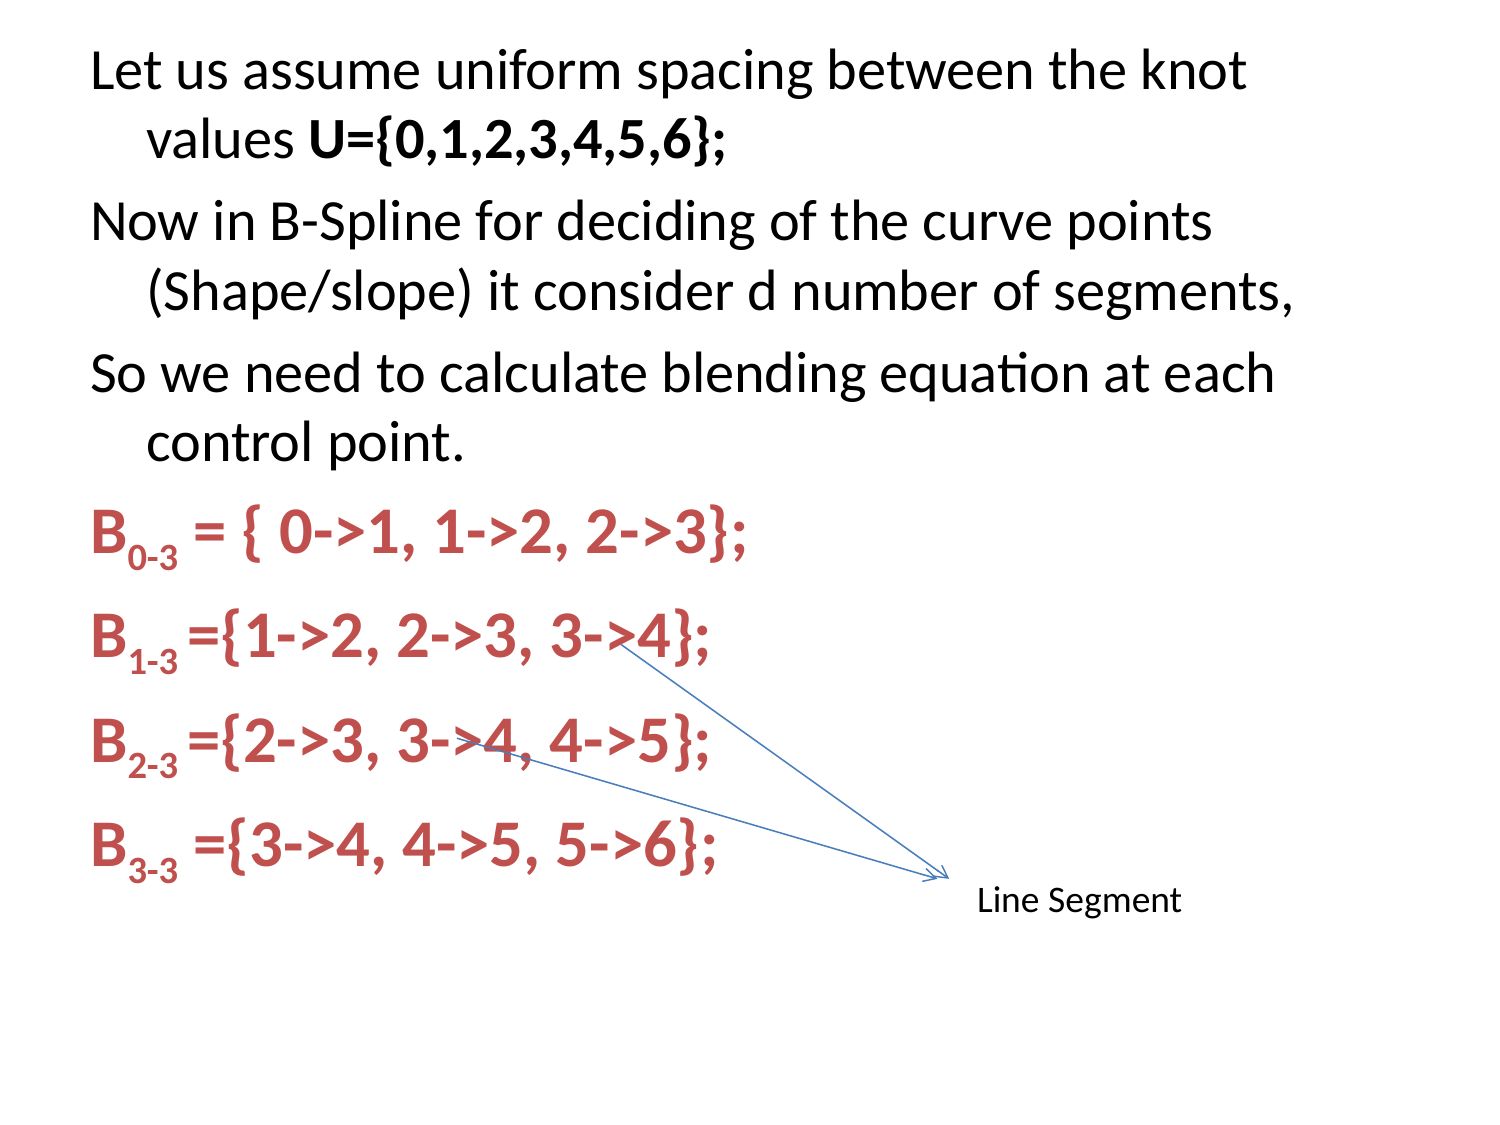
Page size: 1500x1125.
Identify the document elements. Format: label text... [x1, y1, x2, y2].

text_box Line Segment [962, 867, 1198, 927]
list Let us assume uniform spacing between the knot values U={0,1,2,3,4,5,6}; Now in B-Spline for deciding of the curve points (Shape/slope) it consider d number of segments, So we need to calculate blending equation at each control point. B0-3 = { 0->1, 1->2, 2->3}; B1-3 ={1->2, 2->3, 3->4}; B2-3 ={2->3, 3->4, 4->5}; B3-3 ={3->4, 4->5, 5->6}; [75, 23, 1425, 1005]
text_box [456, 738, 938, 880]
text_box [620, 644, 950, 880]
